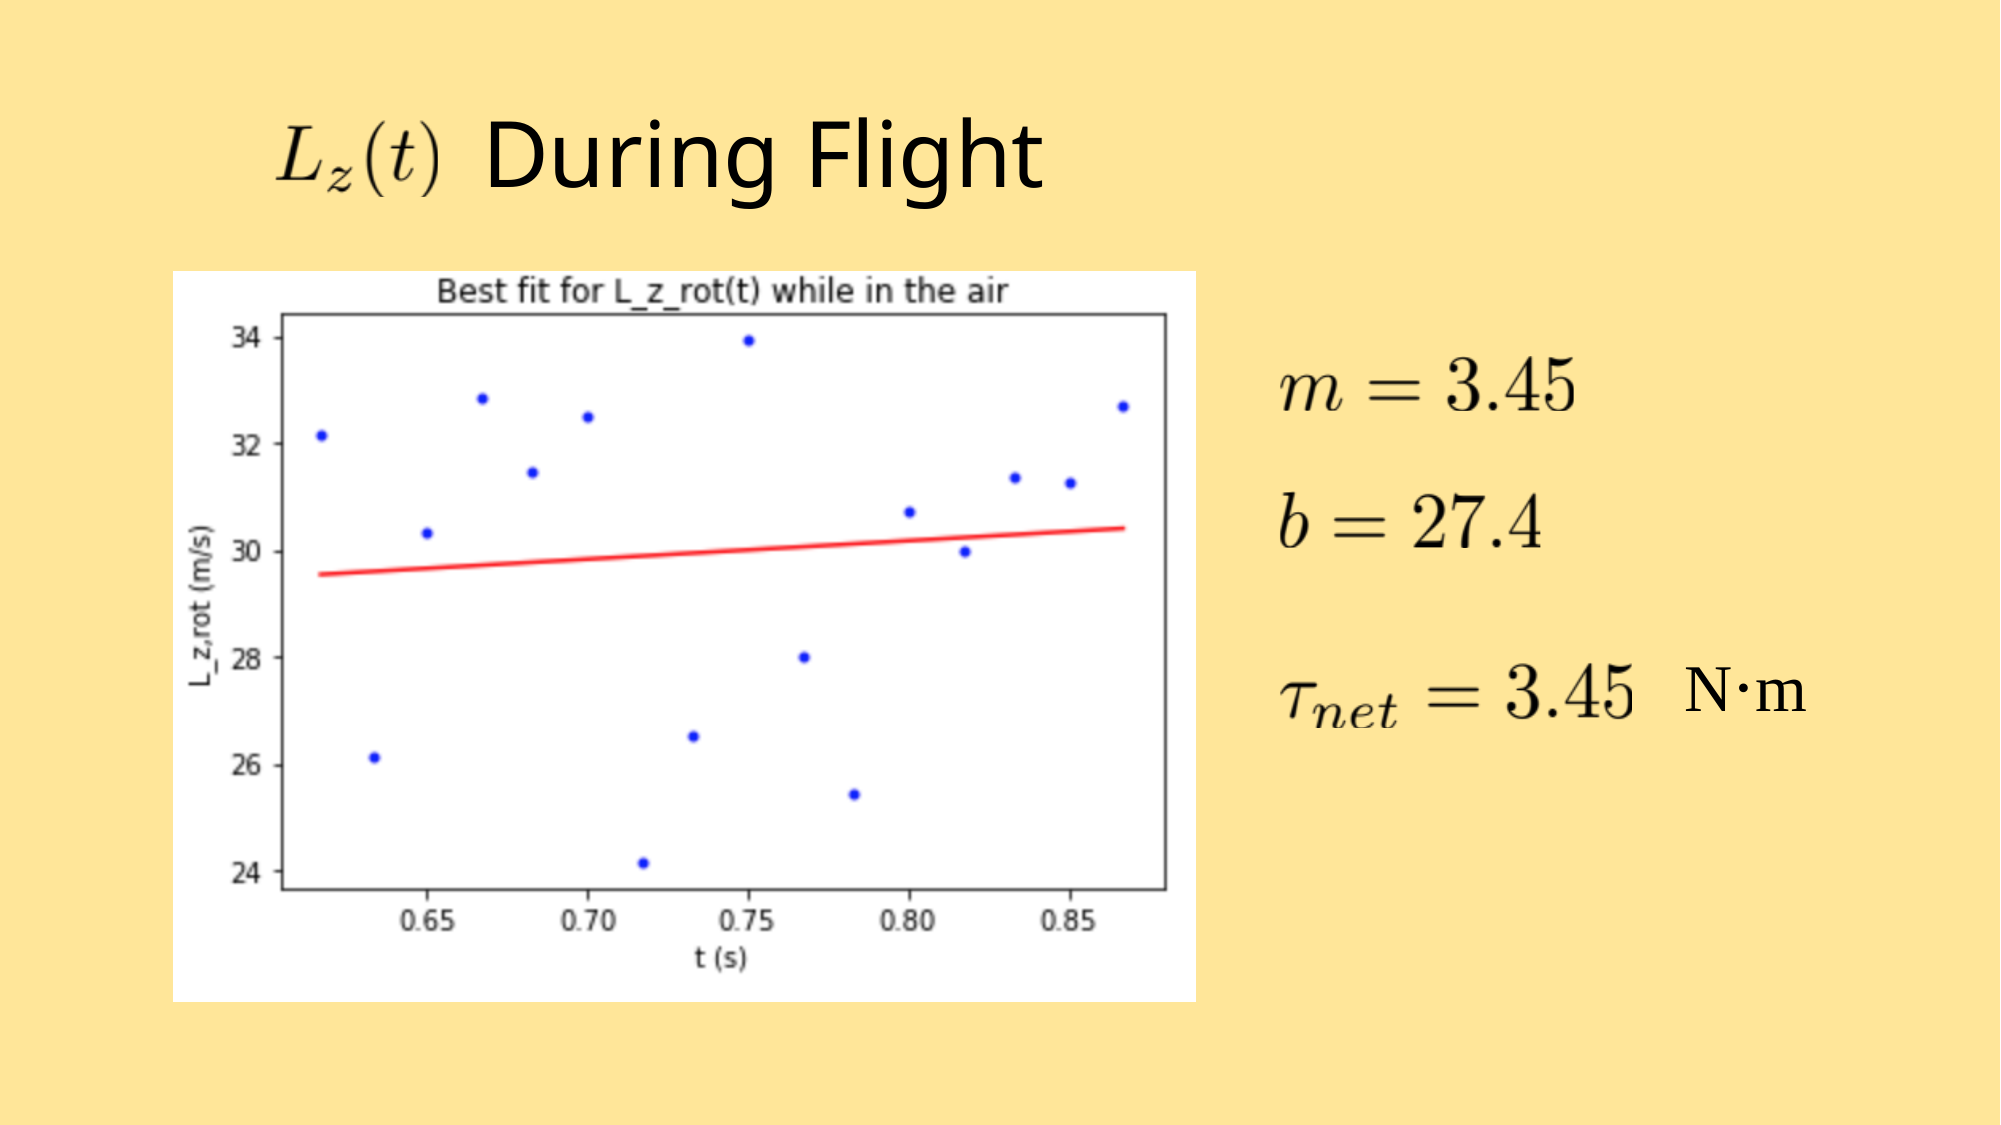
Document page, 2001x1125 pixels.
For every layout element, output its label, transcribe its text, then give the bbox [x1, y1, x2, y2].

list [173, 271, 1196, 1002]
title During Flight [467, 49, 2000, 267]
picture [1279, 491, 1541, 548]
text_box N⋅m [1669, 637, 1823, 733]
picture [275, 119, 438, 197]
picture [1279, 356, 1574, 411]
picture [1279, 662, 1632, 728]
